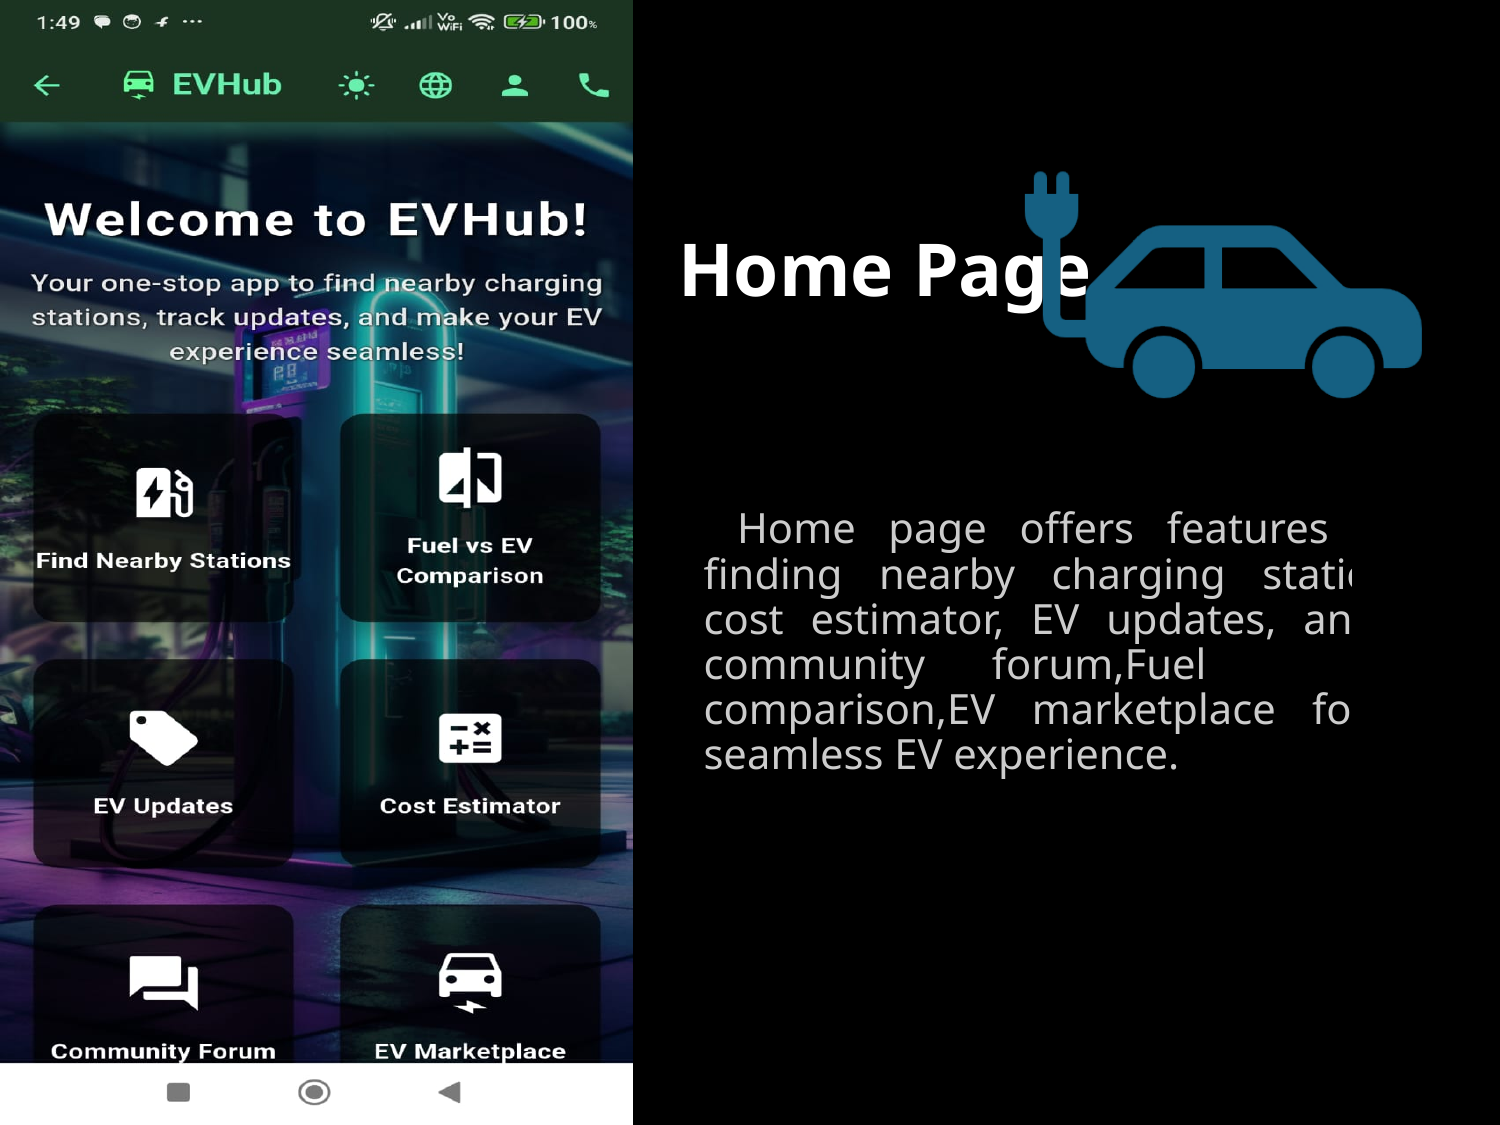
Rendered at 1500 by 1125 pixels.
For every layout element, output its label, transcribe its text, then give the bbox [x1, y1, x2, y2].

text_box [634, 0, 1500, 1125]
picture [1008, 70, 1440, 502]
picture [0, 0, 634, 1125]
title Home Page [663, 226, 1008, 444]
list Home page offers features like finding nearby charging stations, cost estimator, EV updates, and a community forum,Fuel vs EV comparison,EV marketplace for a seamless EV experience. [688, 498, 1445, 901]
